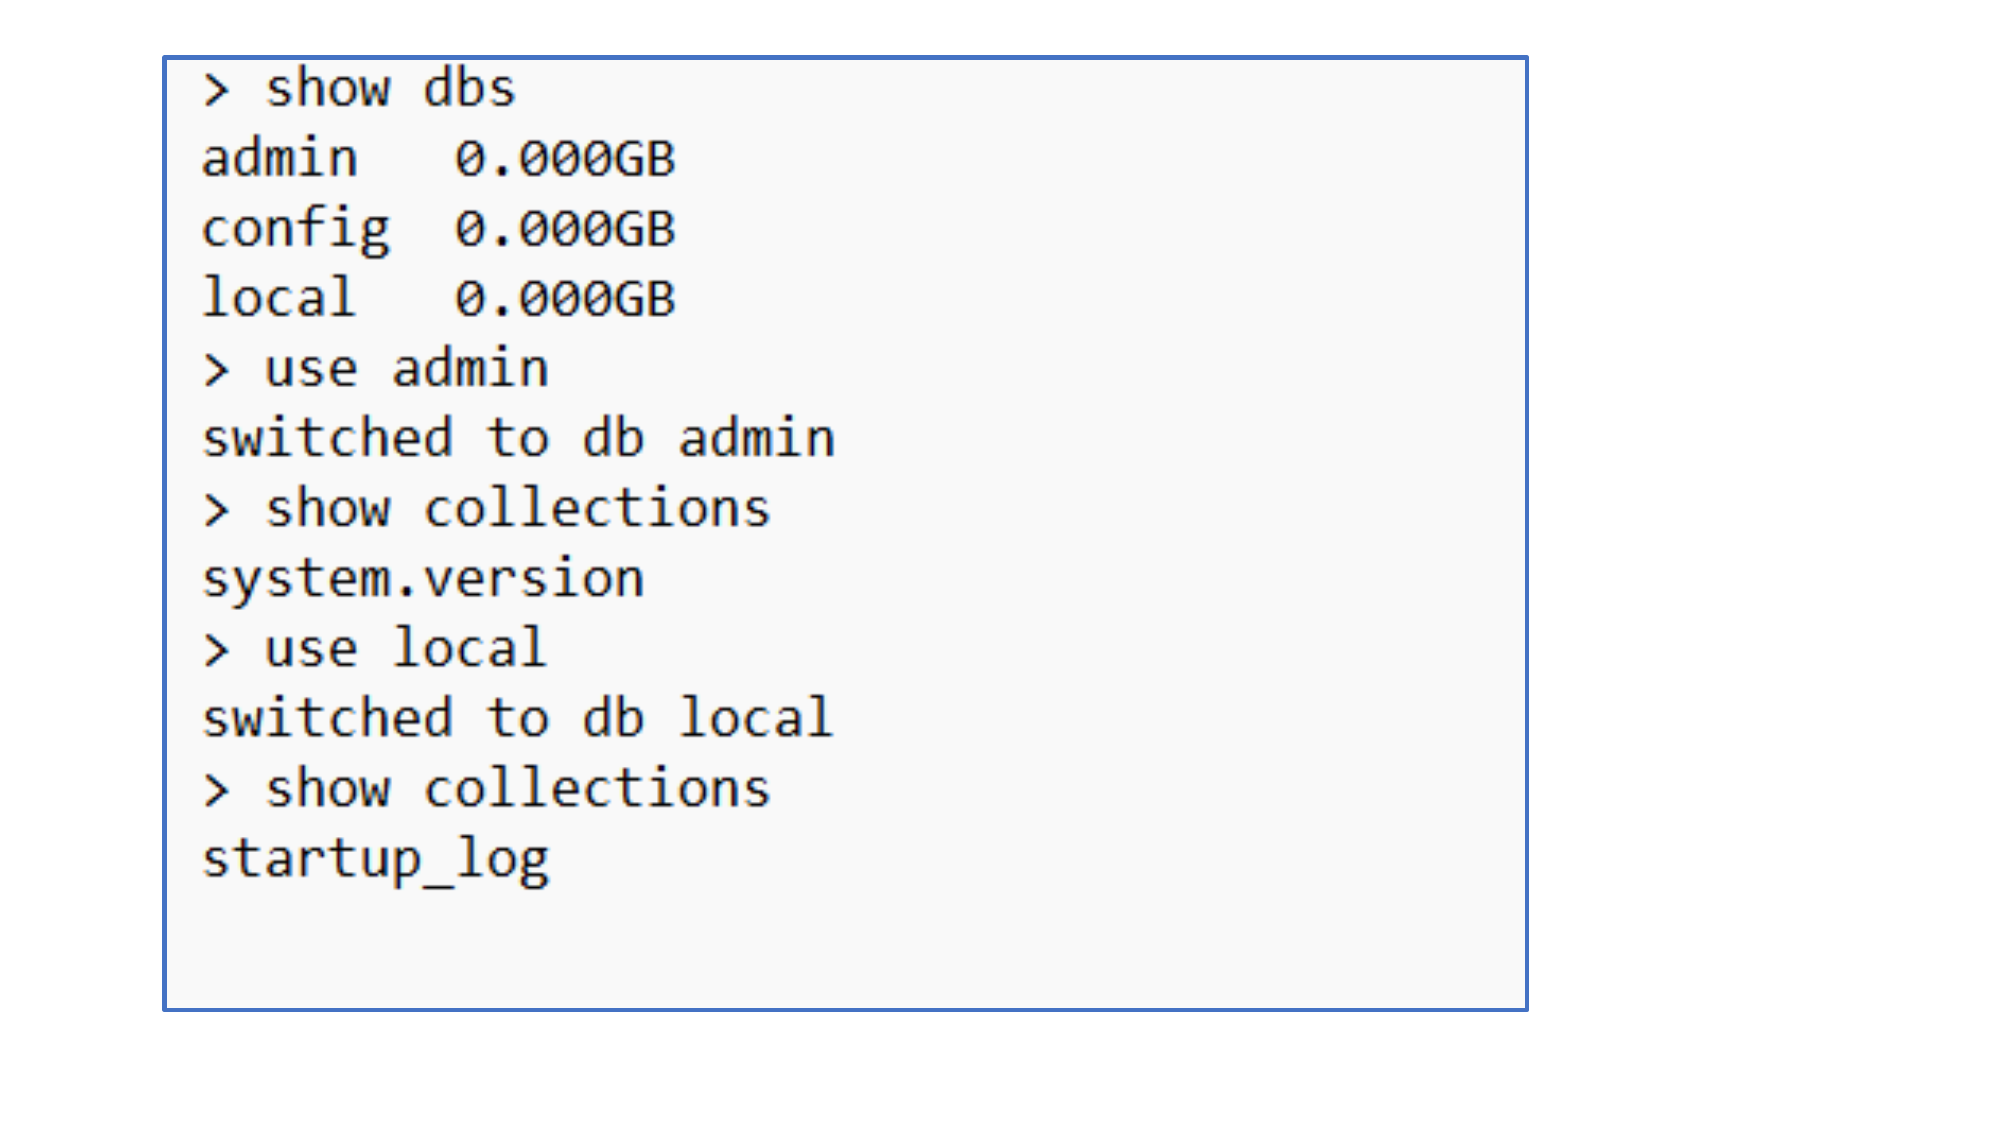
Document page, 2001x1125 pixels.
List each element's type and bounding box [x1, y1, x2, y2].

picture [166, 59, 1525, 1008]
